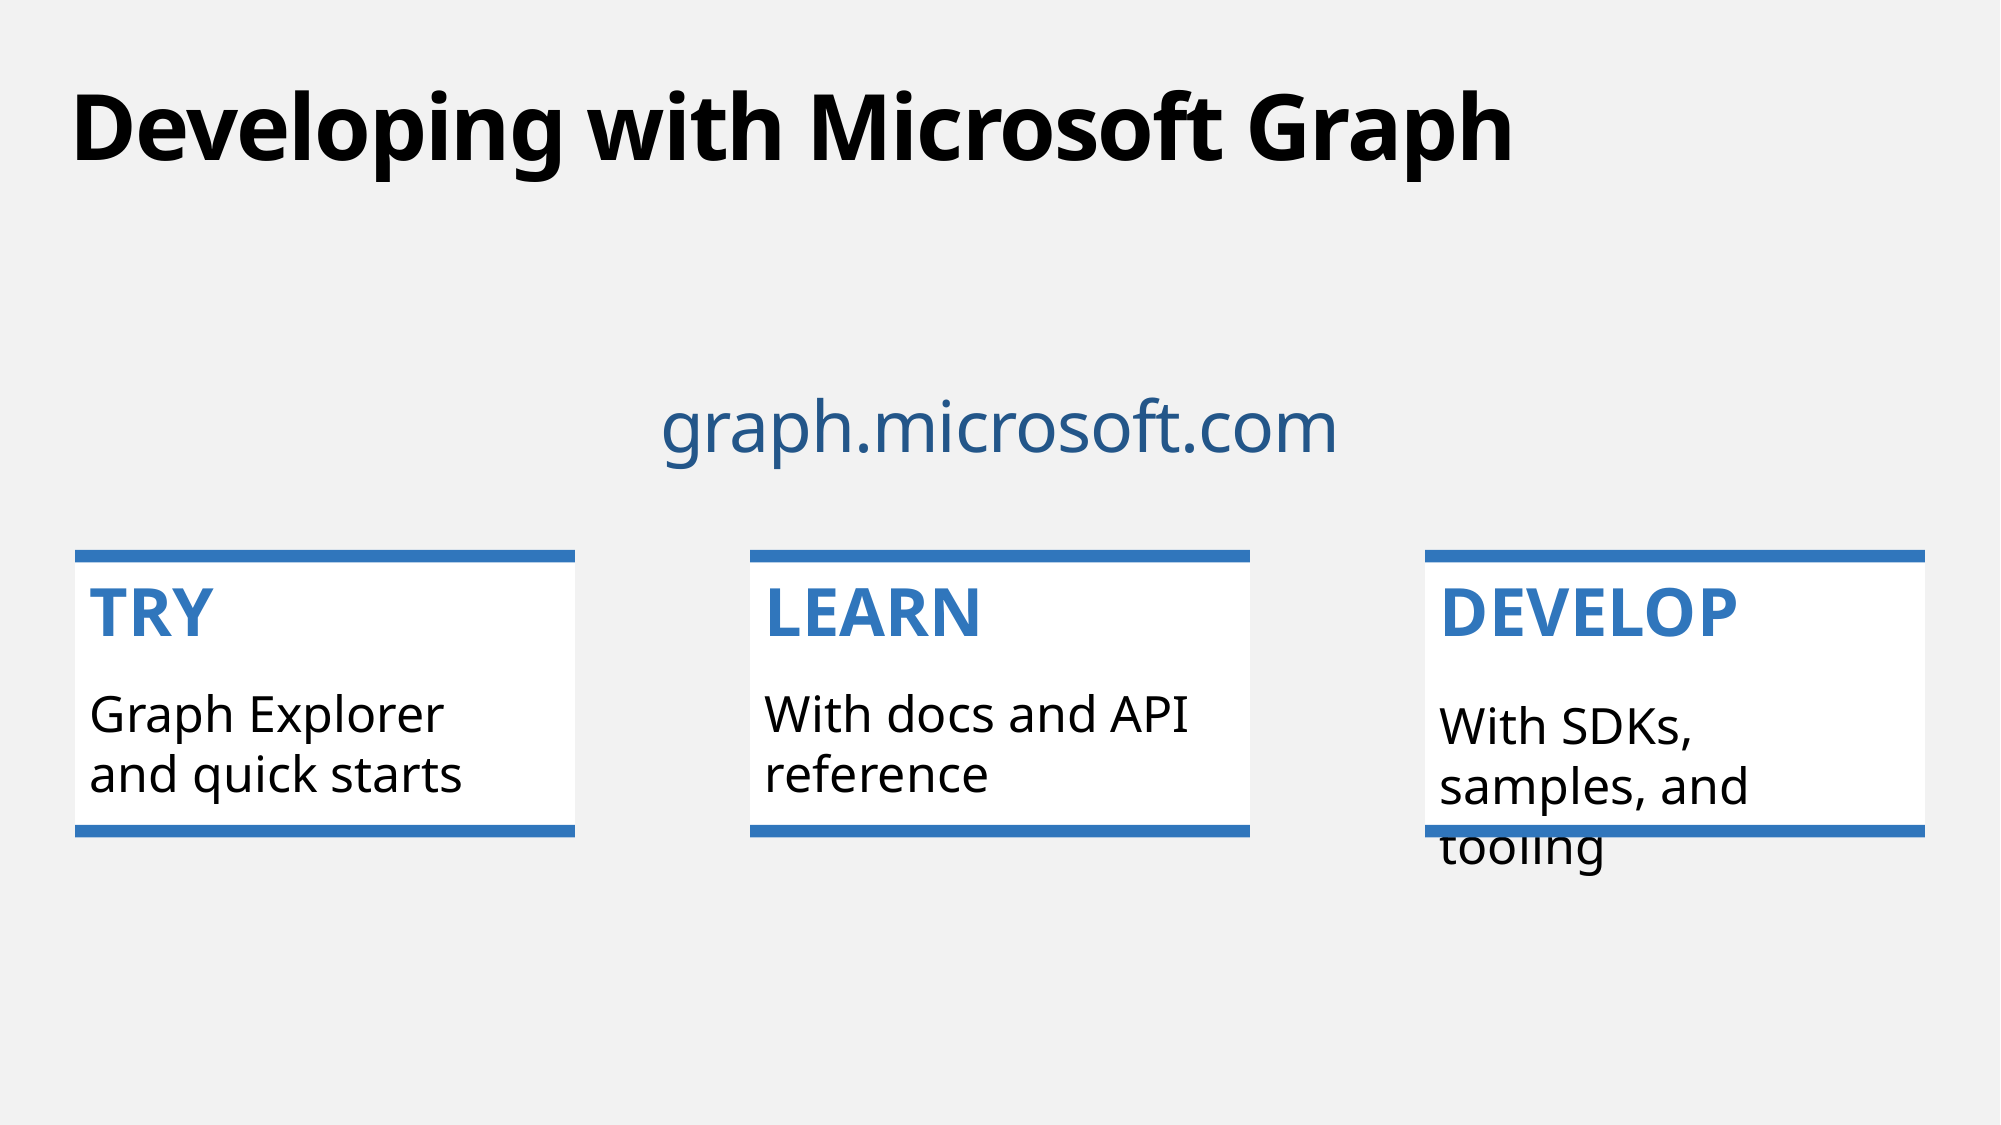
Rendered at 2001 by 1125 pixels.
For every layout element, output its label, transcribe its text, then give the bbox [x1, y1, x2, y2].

text_box graph.microsoft.com [55, 362, 1945, 475]
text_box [74, 549, 575, 838]
title Developing with Microsoft Graph [55, 53, 1945, 209]
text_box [1424, 549, 1925, 838]
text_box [749, 549, 1250, 838]
